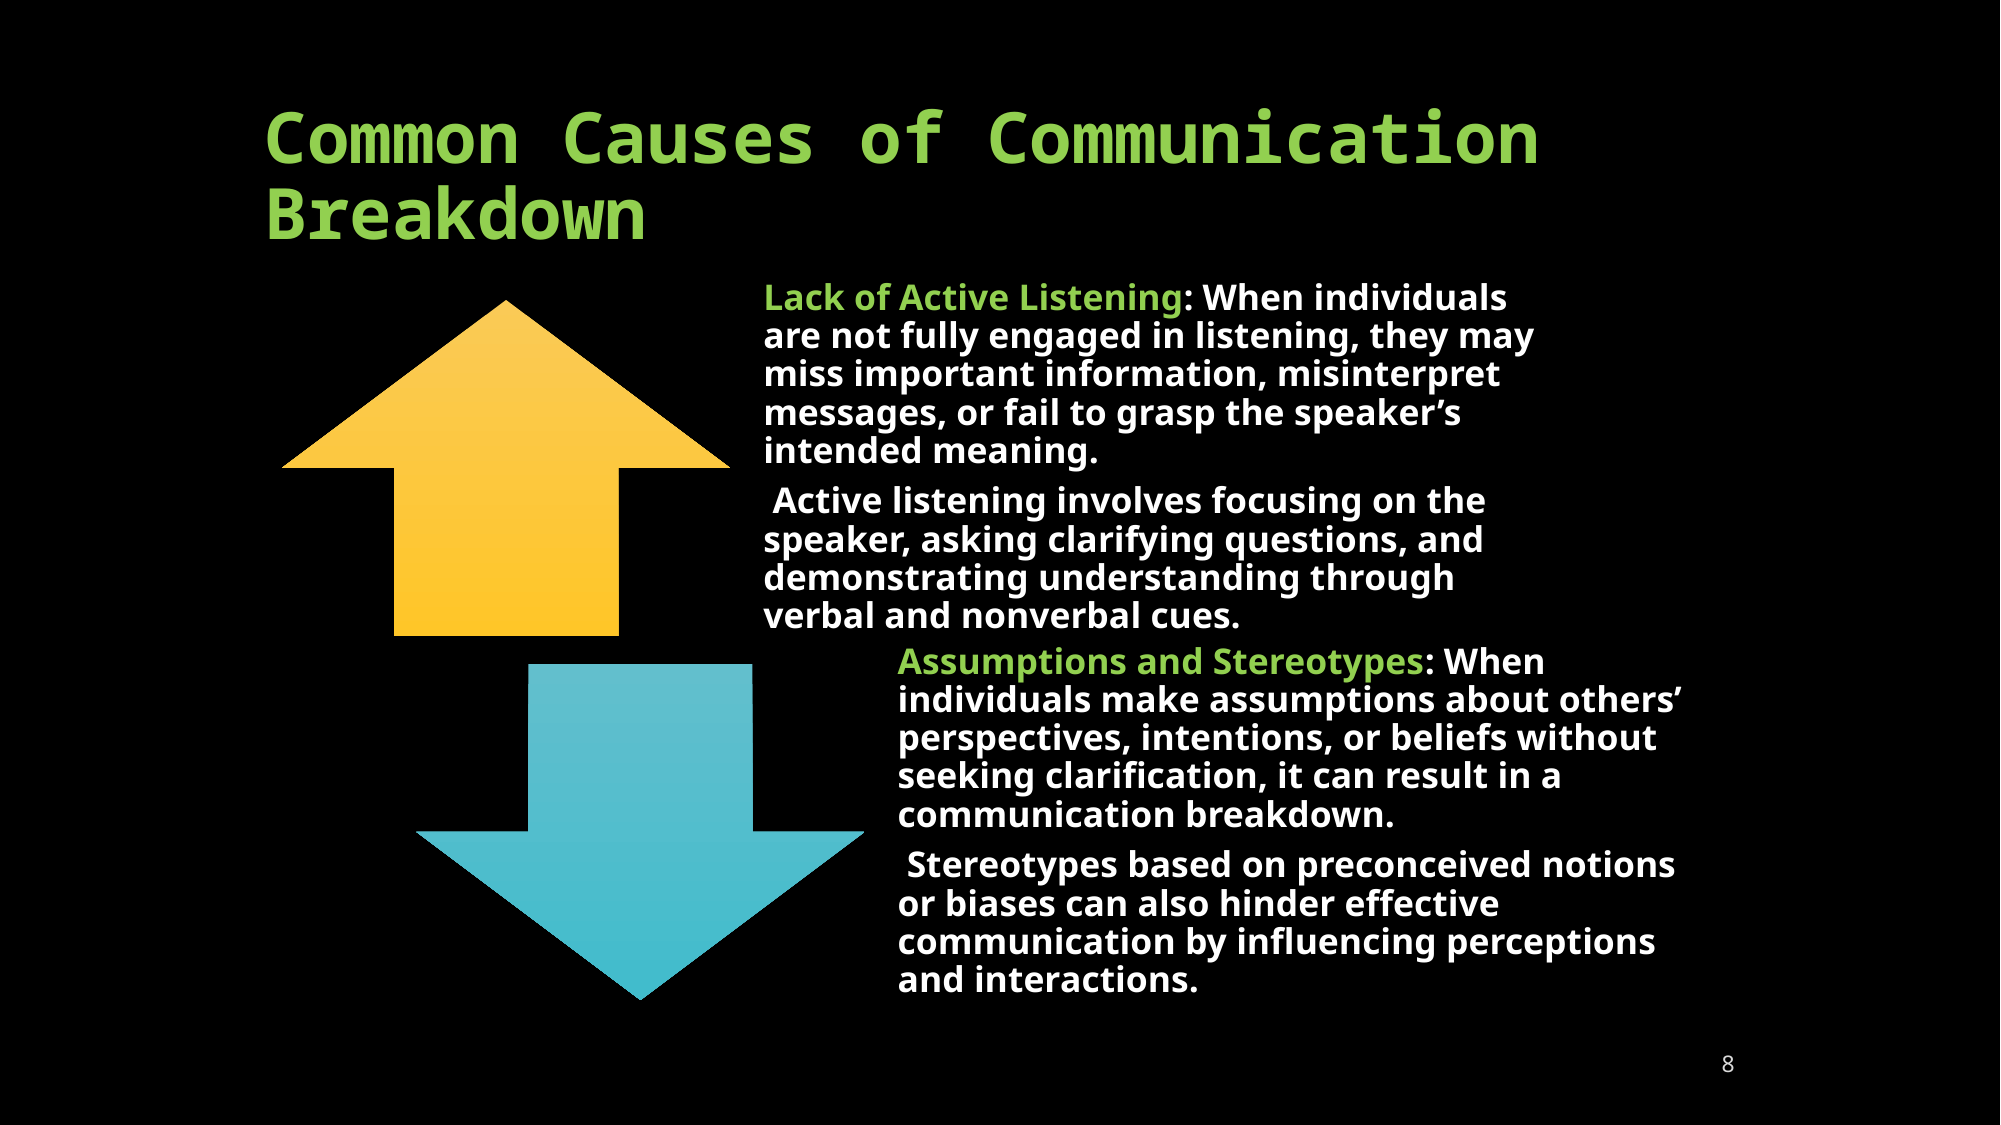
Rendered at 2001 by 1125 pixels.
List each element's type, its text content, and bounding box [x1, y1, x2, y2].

title Common Causes of Communication Breakdown [249, 75, 1850, 263]
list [249, 299, 1750, 1000]
slide_number 8 [1612, 1043, 1750, 1086]
